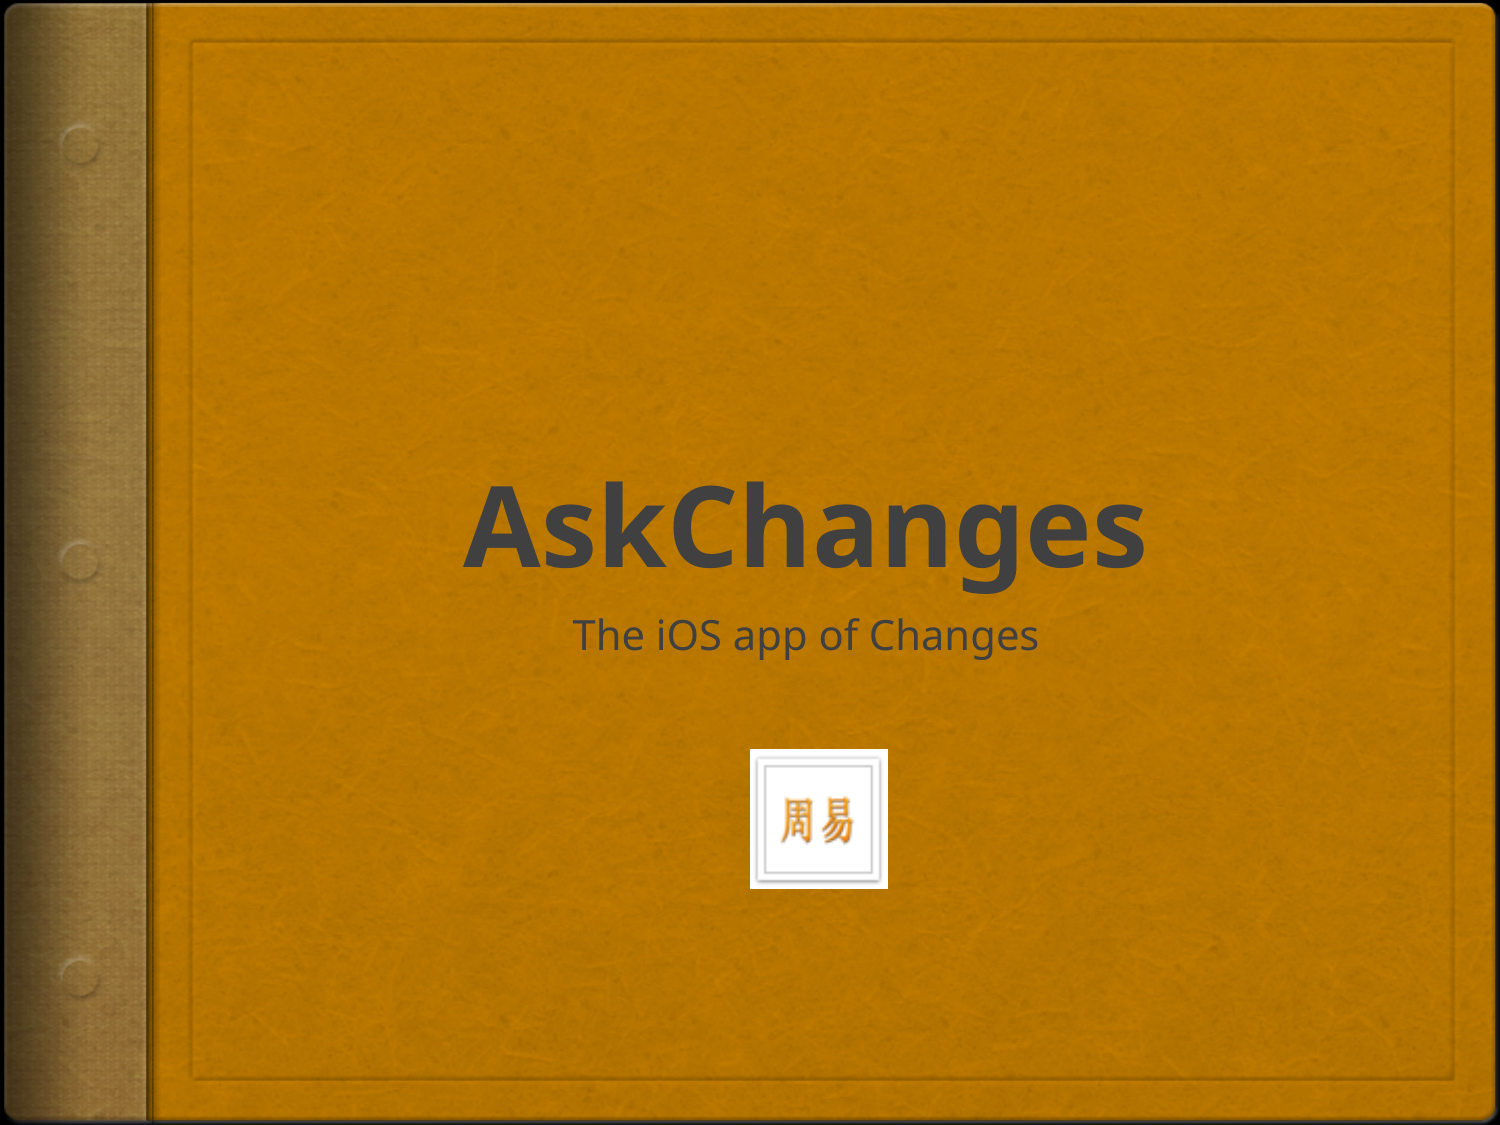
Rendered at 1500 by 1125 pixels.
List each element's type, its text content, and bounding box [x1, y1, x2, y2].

subtitle The iOS app of Changes [225, 601, 1388, 889]
picture [0, 0, 1500, 1125]
title AskChanges [225, 294, 1388, 598]
